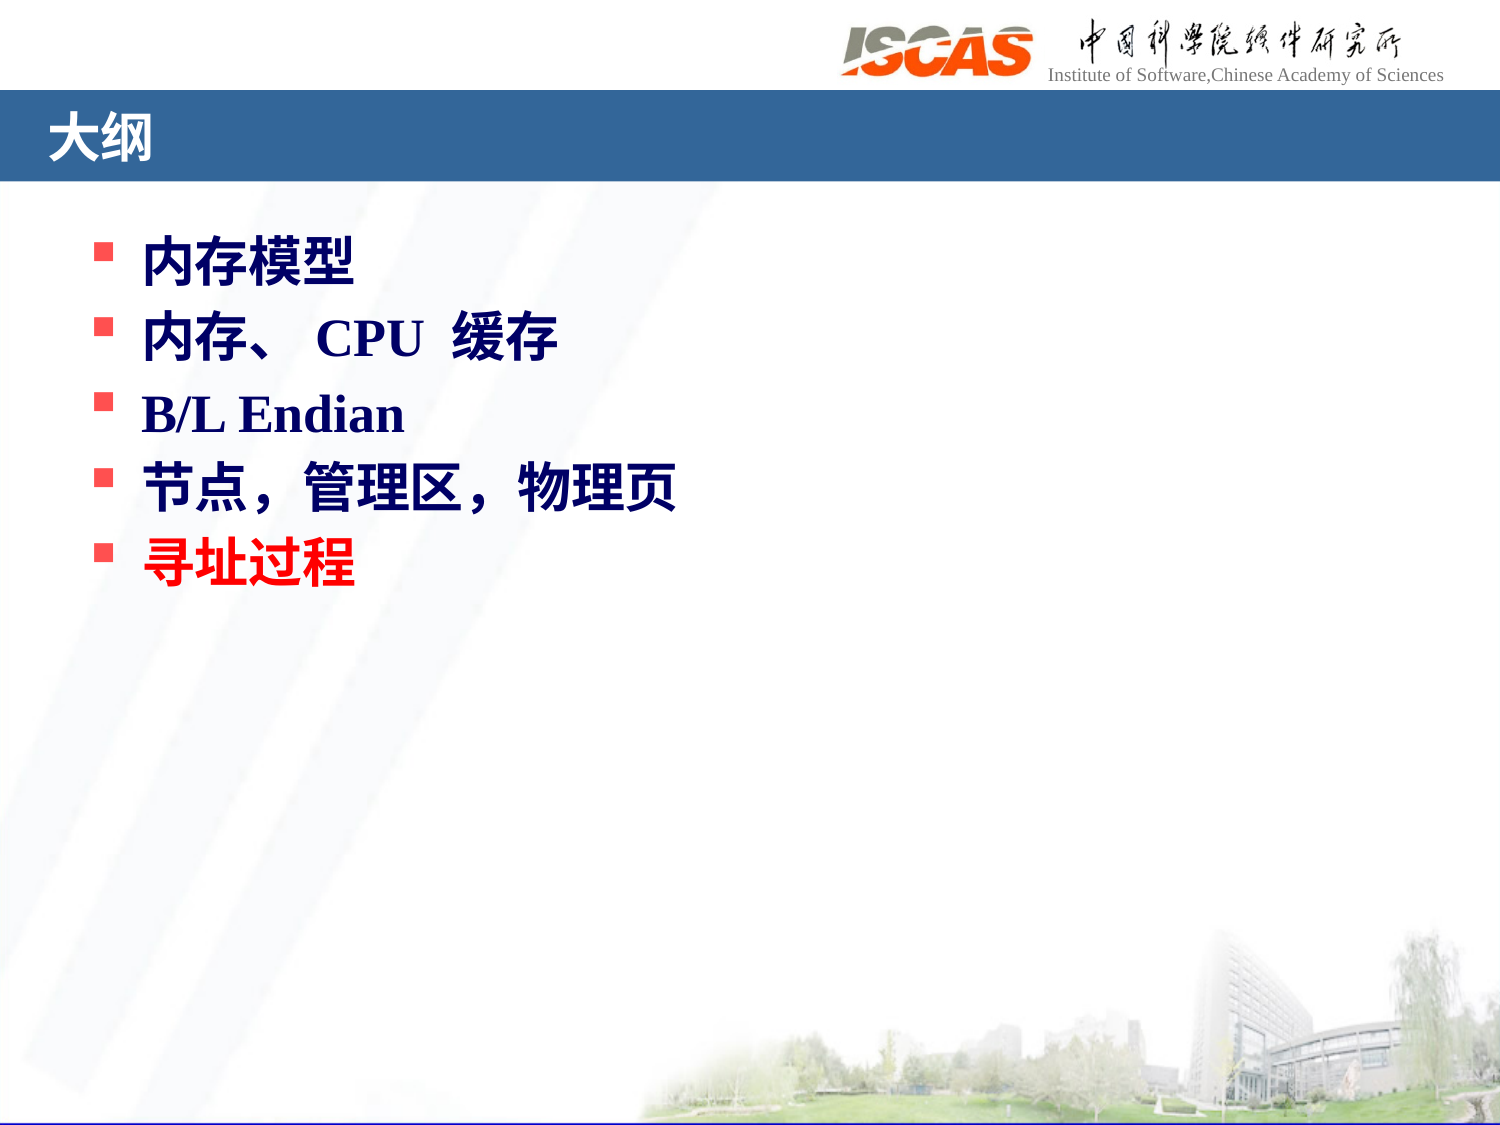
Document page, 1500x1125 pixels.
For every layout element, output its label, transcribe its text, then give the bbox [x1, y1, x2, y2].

picture [1077, 15, 1402, 71]
title 大纲 [0, 89, 1500, 182]
picture [0, 182, 1500, 1125]
list 内存模型 内存、CPU 缓存 B/L Endian 节点，管理区，物理页 寻址过程 [73, 219, 1427, 1024]
picture [837, 18, 1045, 87]
